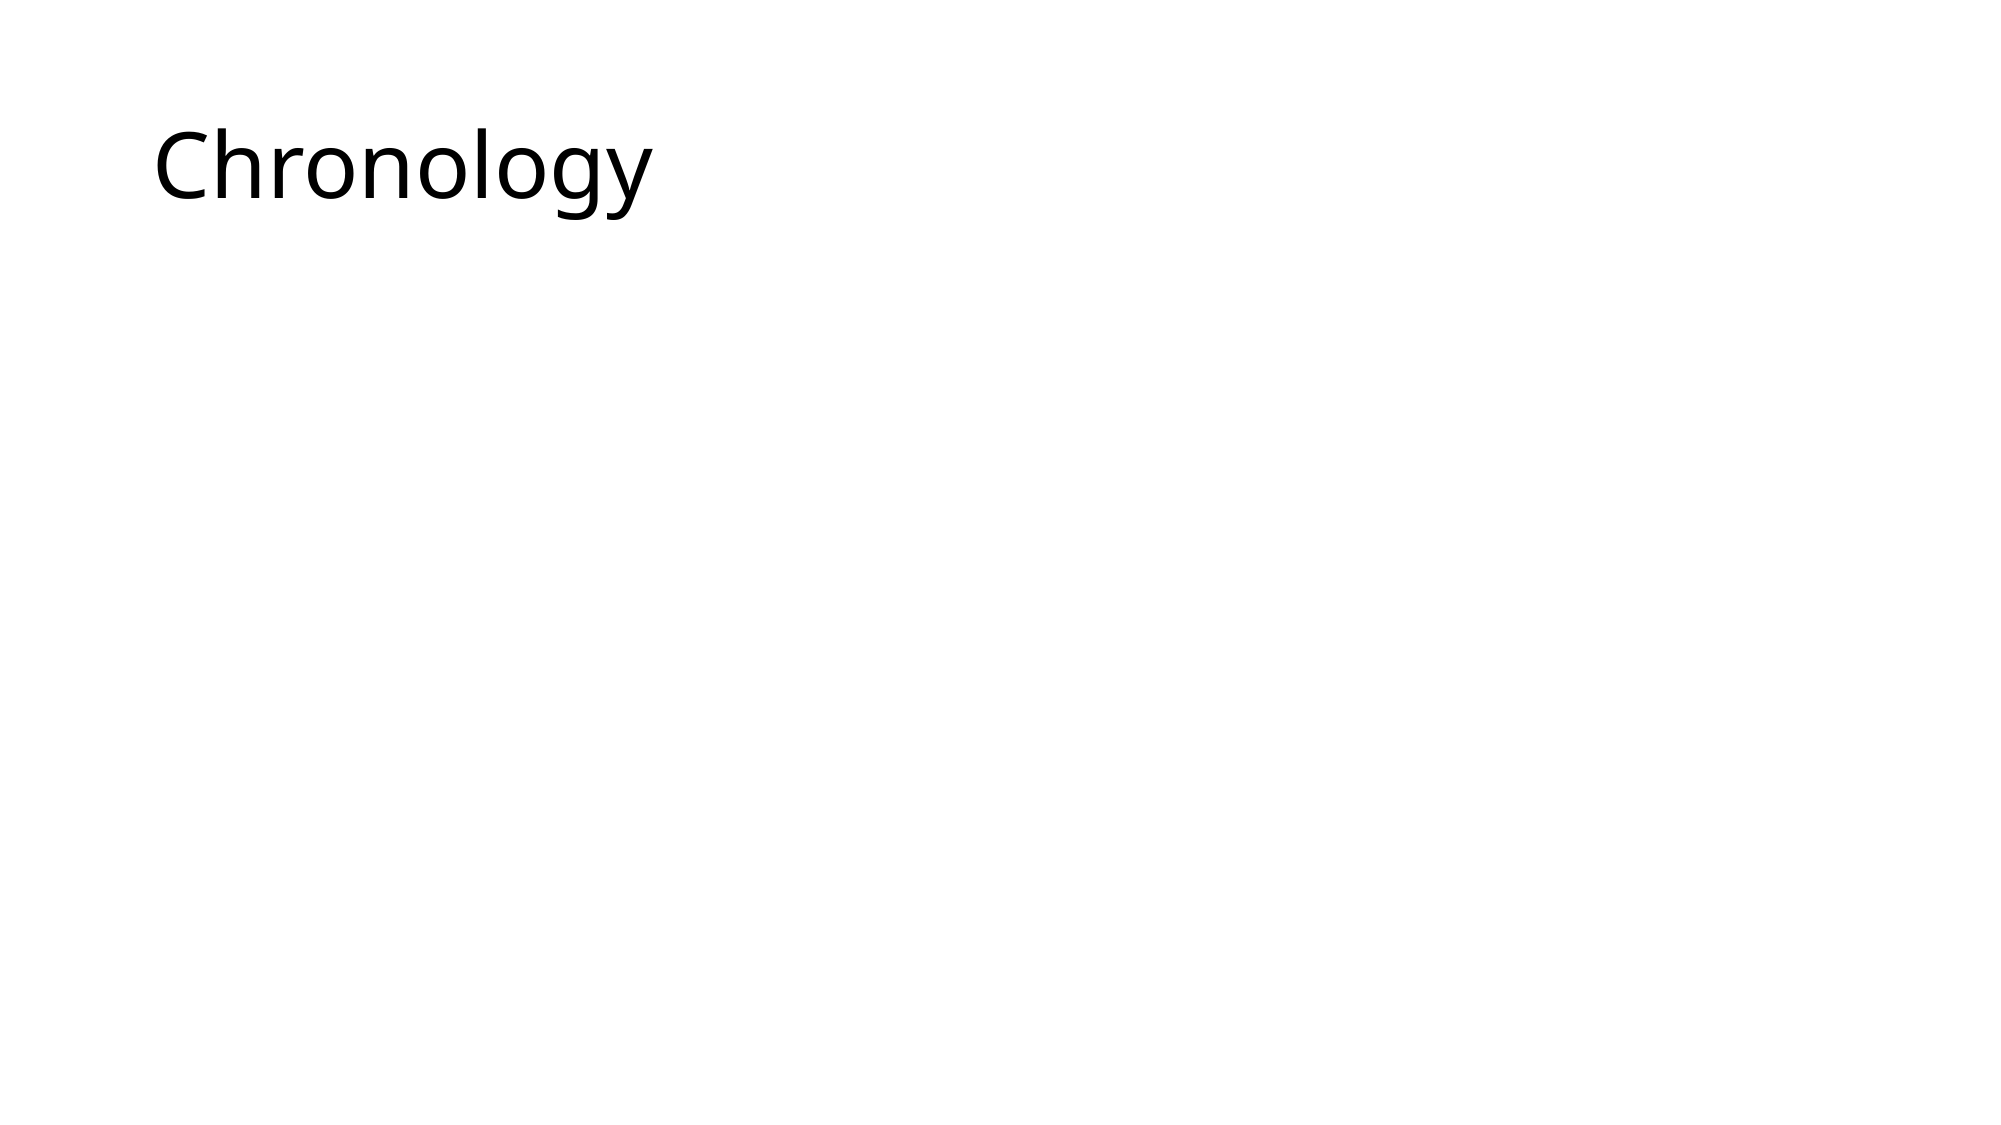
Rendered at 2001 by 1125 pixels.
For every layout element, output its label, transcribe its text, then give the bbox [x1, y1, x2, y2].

title Chronology [137, 59, 1863, 278]
